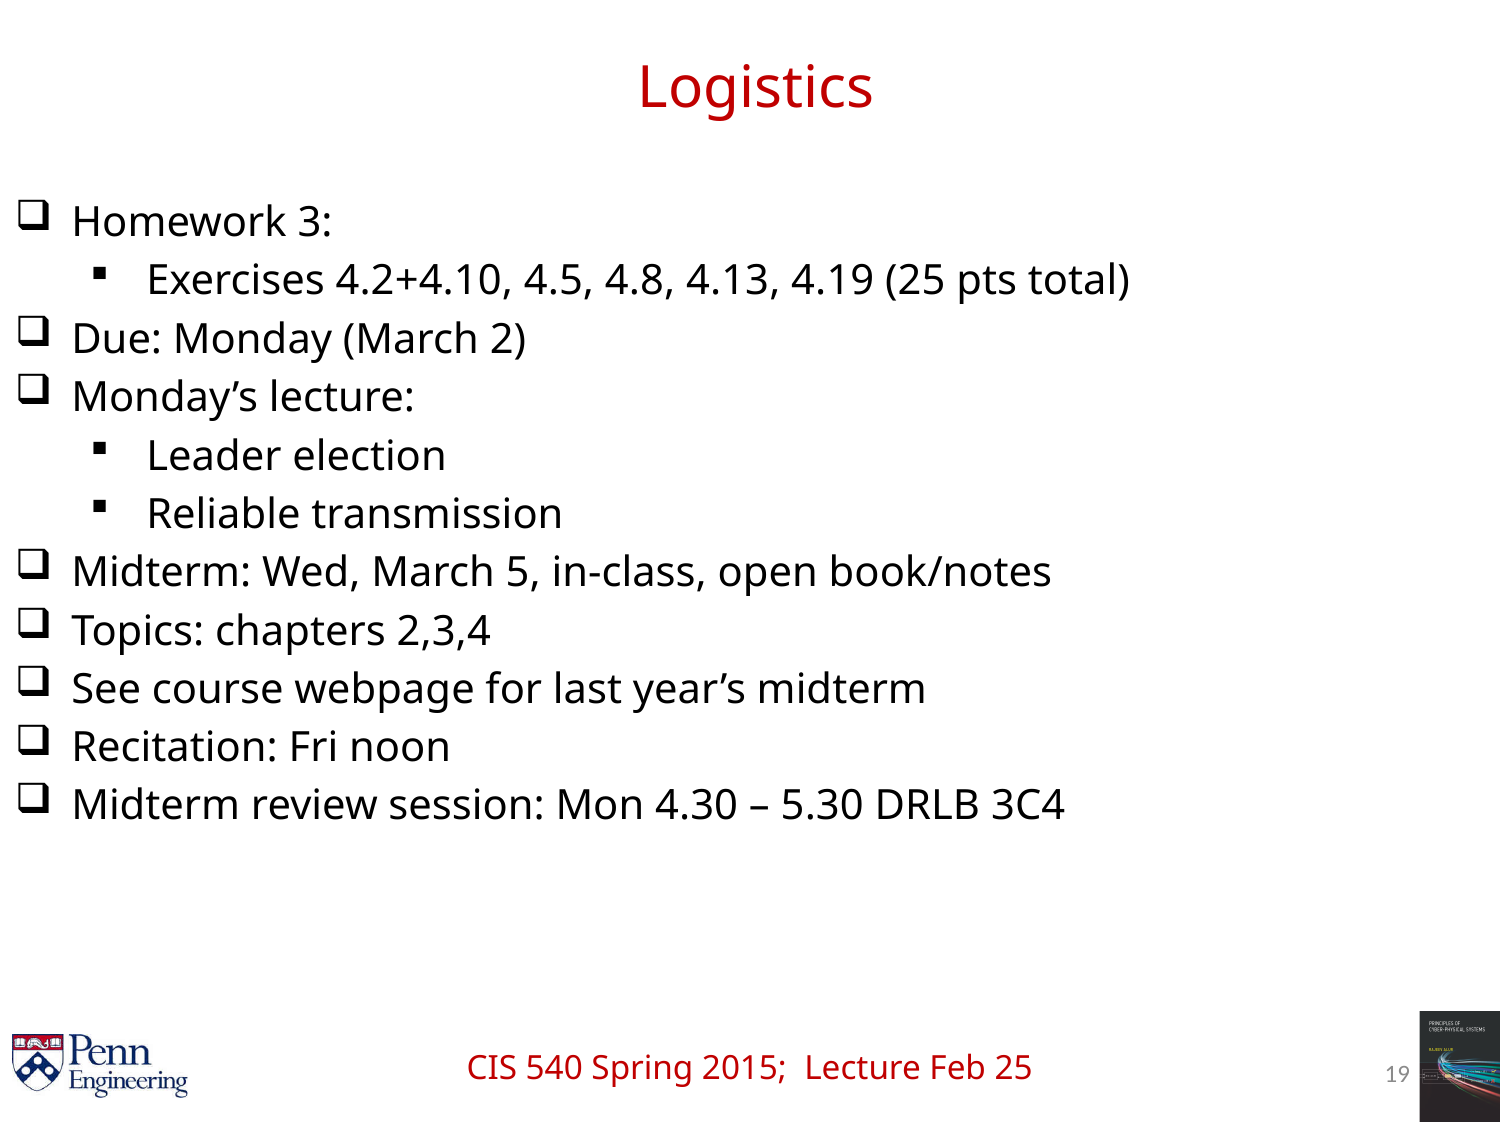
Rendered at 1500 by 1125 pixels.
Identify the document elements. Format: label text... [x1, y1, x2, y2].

title Logistics [112, 24, 1400, 143]
text_box Homework 3: Exercises 4.2+4.10, 4.5, 4.8, 4.13, 4.19 (25 pts total) Due: Monday (March 2) Monday’s lecture: Leader election Reliable transmission Midterm: Wed, March 5, in-class, open book/notes Topics: chapters 2,3,4 See course webpage for last year’s midterm Recitation: Fri noon Midterm review session: Mon 4.30 – 5.30 DRLB 3C4 [0, 187, 1500, 1006]
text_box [0, 1007, 1500, 1125]
